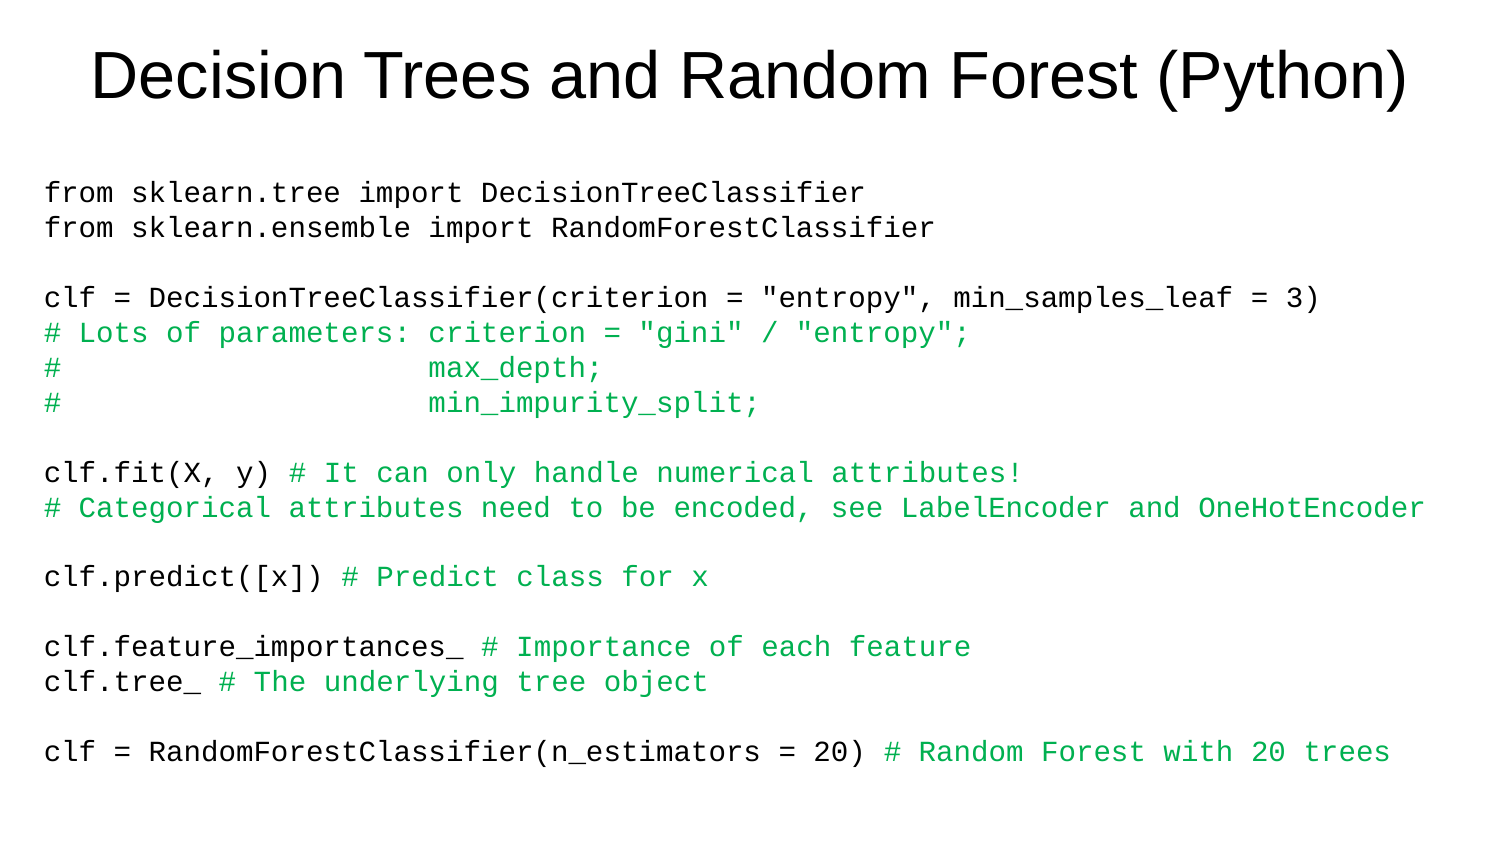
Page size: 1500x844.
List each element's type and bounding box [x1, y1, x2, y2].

text_box [28, 158, 1483, 778]
text_box [29, 16, 1472, 133]
